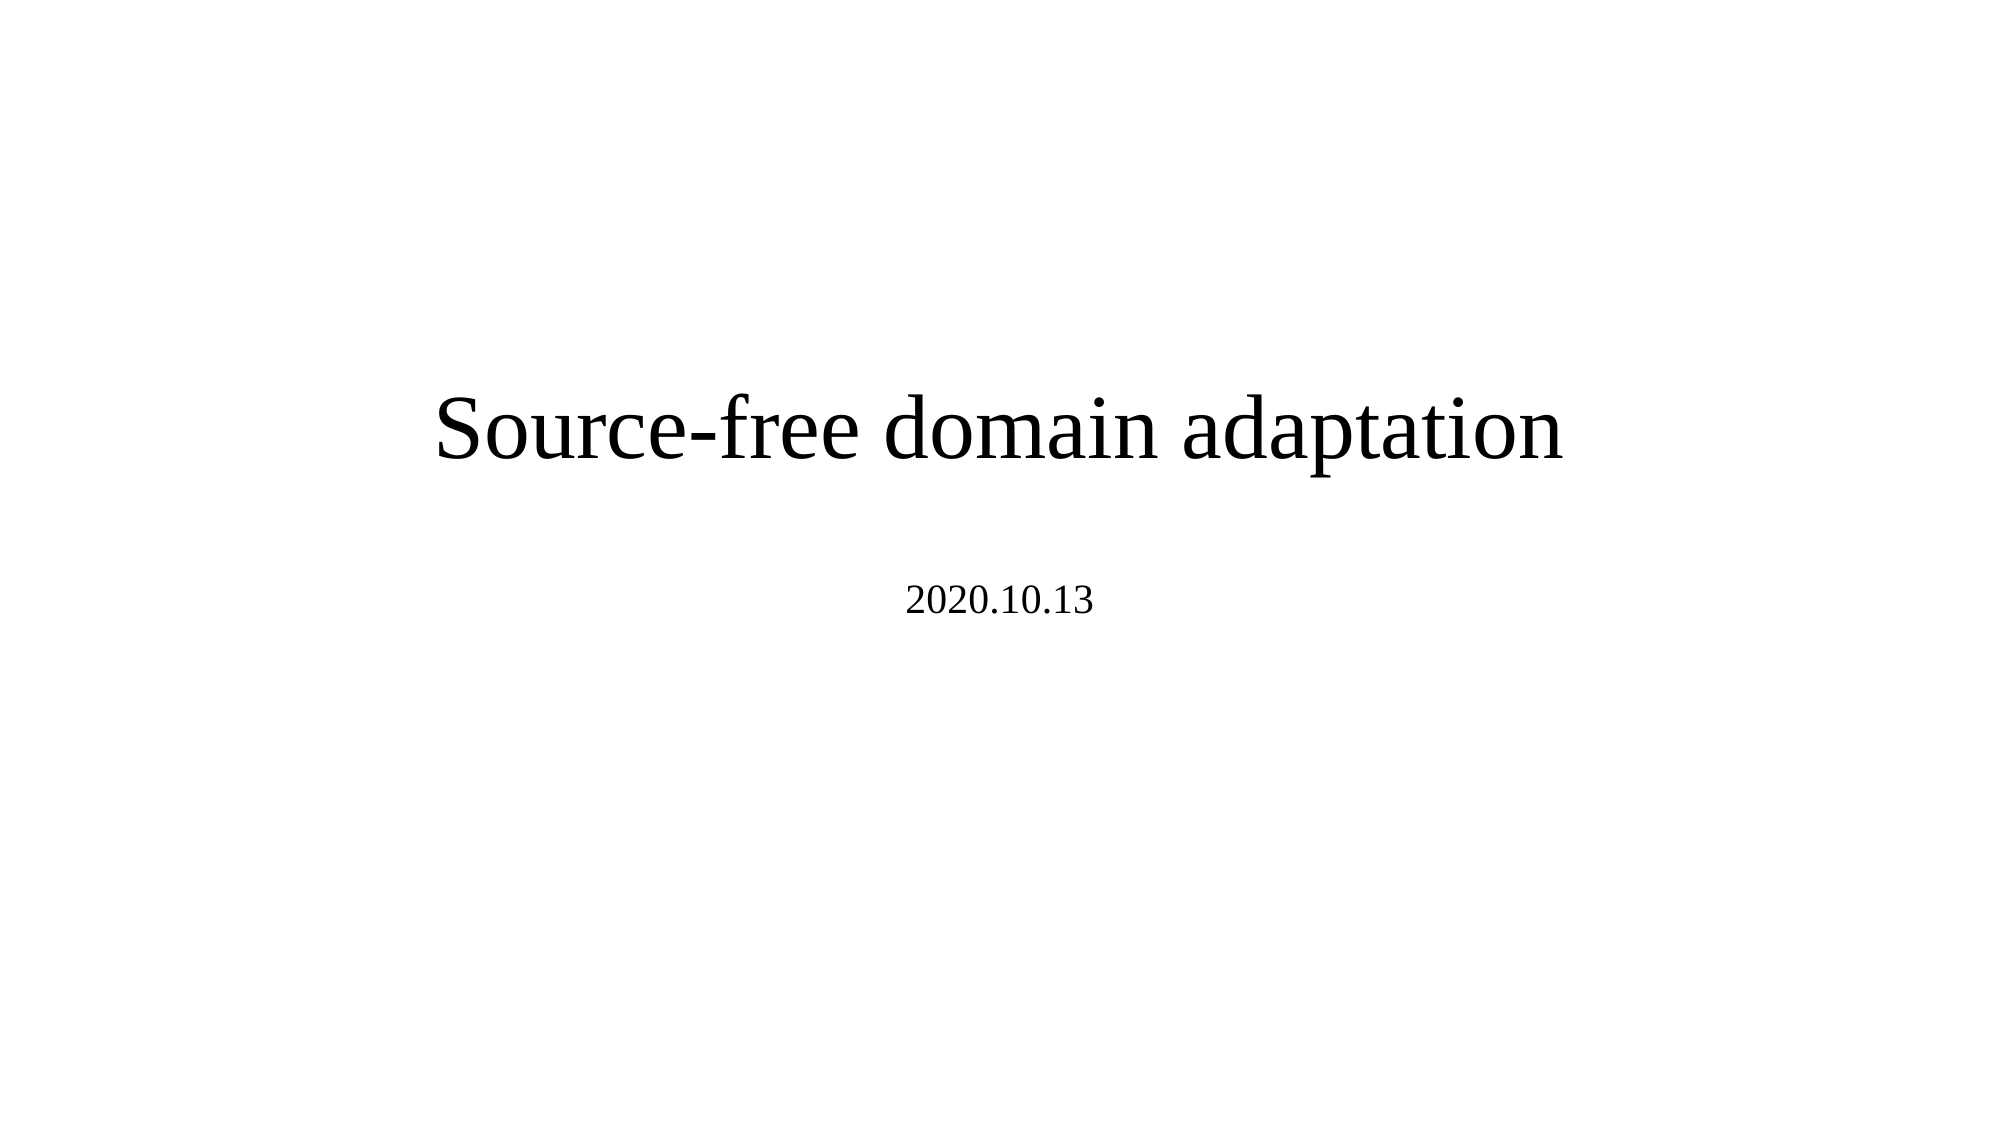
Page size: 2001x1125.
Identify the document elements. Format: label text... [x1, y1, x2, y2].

text_box Source-free domain adaptation 2020.10.13 [249, 305, 1750, 697]
